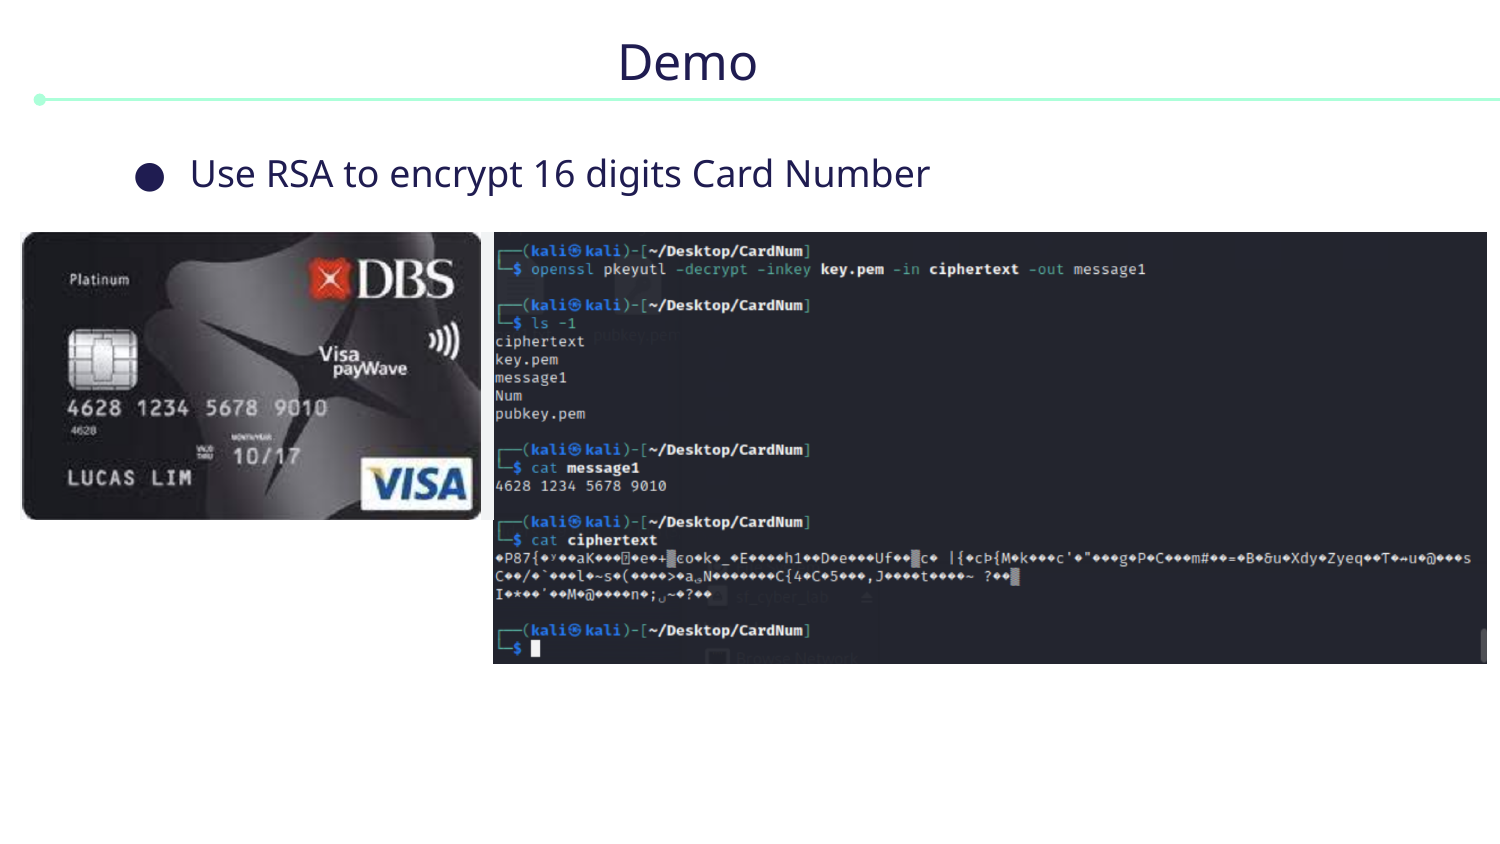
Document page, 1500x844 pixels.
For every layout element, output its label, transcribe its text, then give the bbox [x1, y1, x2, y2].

title Demo [602, 15, 845, 86]
list Use RSA to encrypt 16 digits Card Number [99, 135, 1069, 206]
picture [19, 231, 1487, 665]
